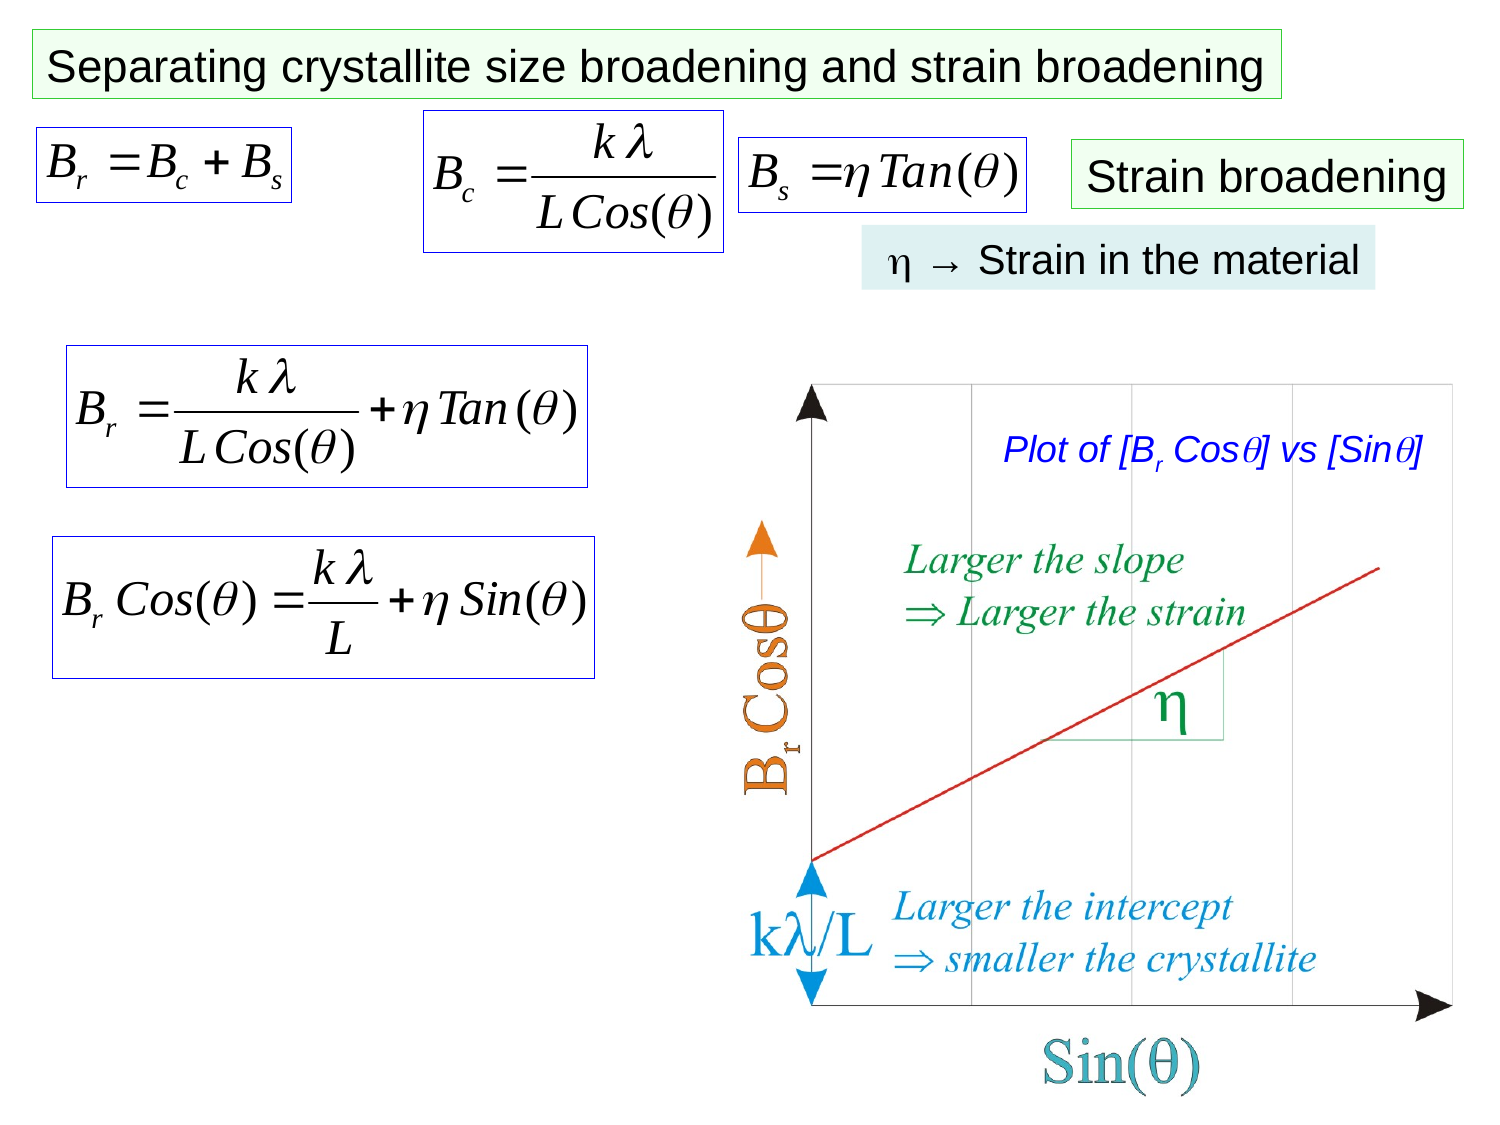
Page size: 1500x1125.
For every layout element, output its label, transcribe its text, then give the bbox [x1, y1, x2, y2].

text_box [52, 536, 596, 679]
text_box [36, 126, 292, 203]
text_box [423, 110, 724, 253]
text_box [738, 137, 1027, 213]
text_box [65, 345, 588, 488]
text_box  → Strain in the material [861, 224, 1376, 290]
text_box Separating crystallite size broadening and strain broadening [32, 28, 1282, 99]
text_box Strain broadening [1071, 138, 1464, 209]
picture [741, 382, 1453, 1097]
